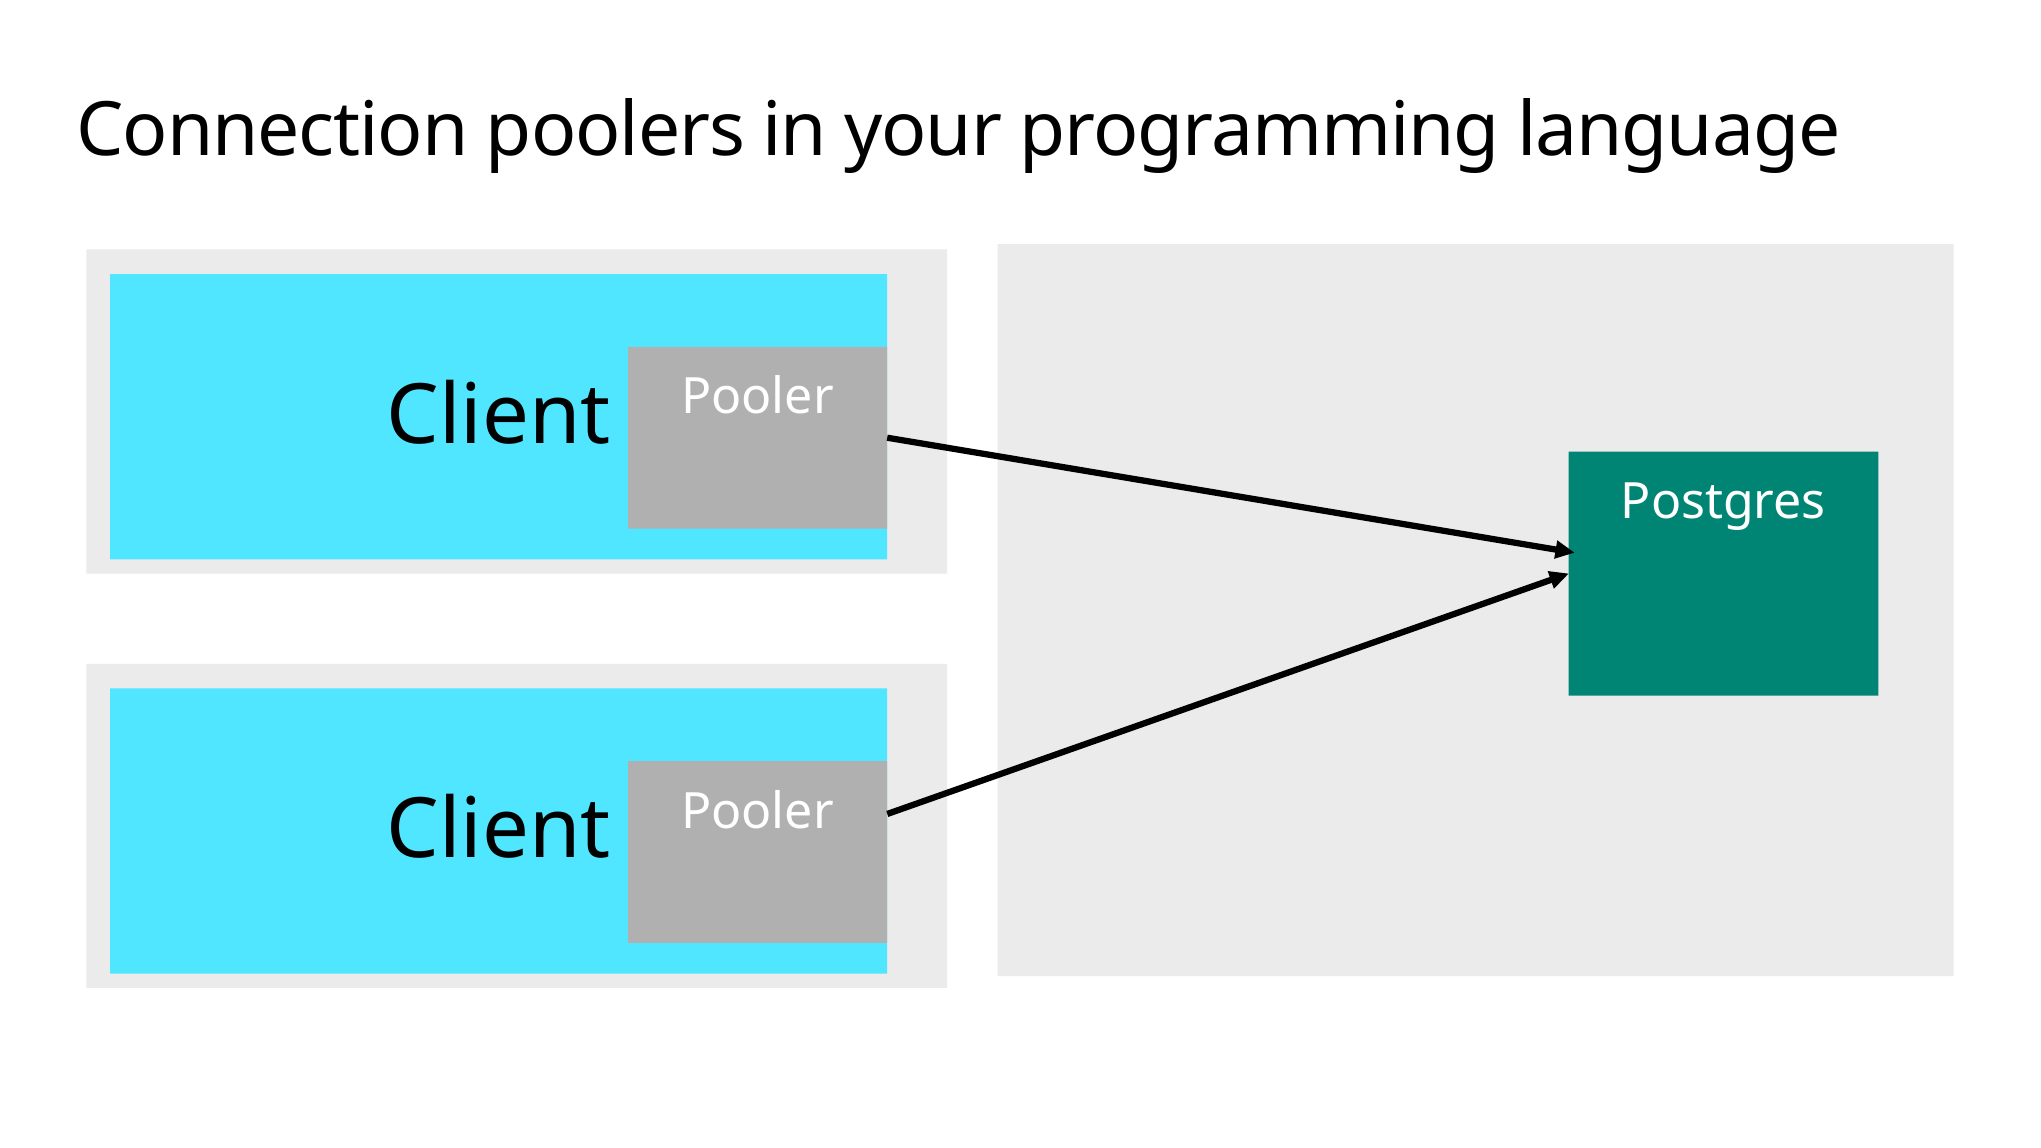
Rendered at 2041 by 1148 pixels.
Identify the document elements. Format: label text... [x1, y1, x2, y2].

text_box Pooler [627, 346, 888, 529]
text_box Client [109, 688, 888, 974]
title Connection poolers in your programming language [76, 103, 2005, 172]
text_box Client [109, 273, 888, 560]
text_box [86, 663, 948, 989]
text_box [86, 249, 948, 574]
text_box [887, 573, 1569, 815]
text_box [886, 437, 1575, 553]
text_box [997, 243, 1954, 977]
text_box Postgres [1568, 451, 1879, 696]
text_box Pooler [627, 760, 888, 944]
